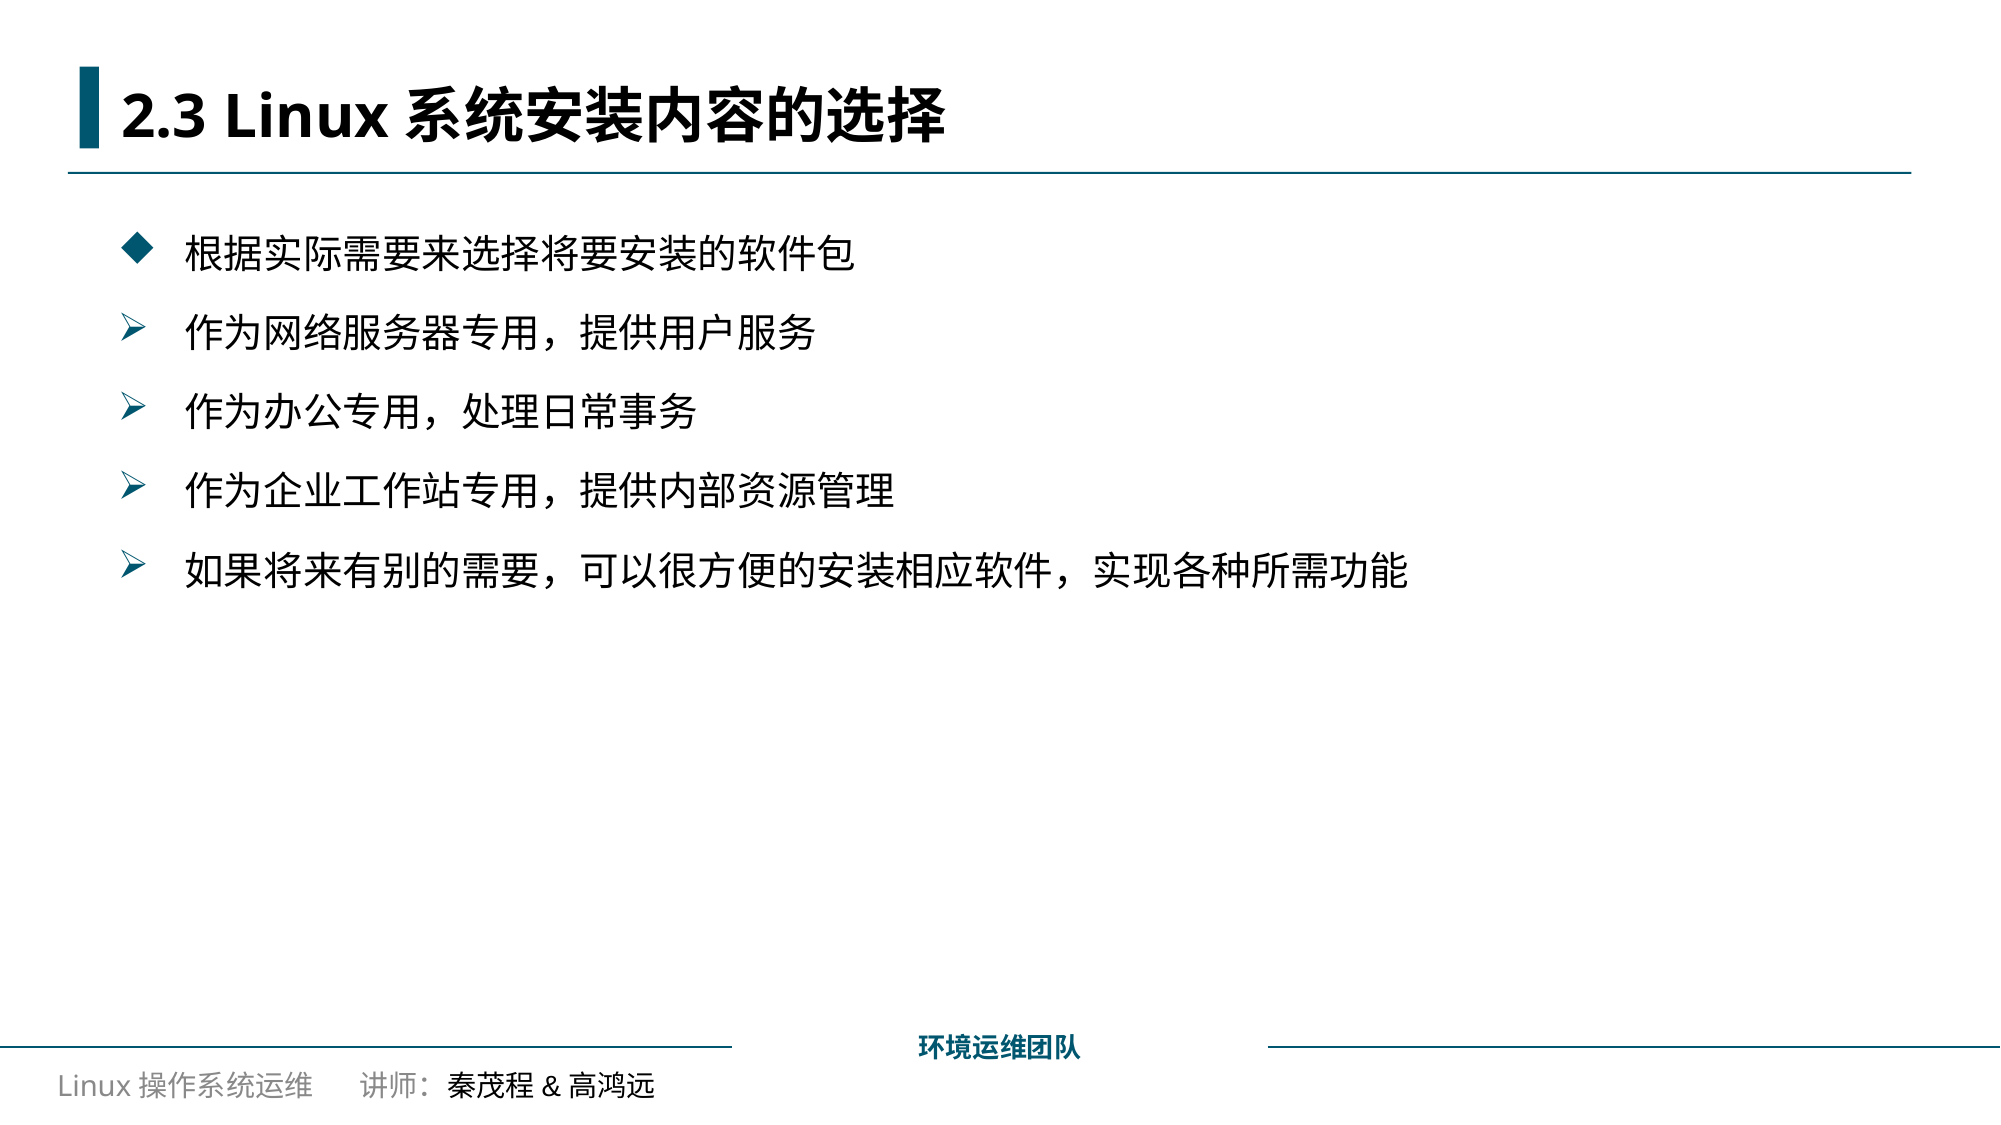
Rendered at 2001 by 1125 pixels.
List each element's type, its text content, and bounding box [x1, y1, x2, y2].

title 2.3 Linux系统安装内容的选择 [103, 66, 1460, 161]
list 根据实际需要来选择将要安装的软件包 作为网络服务器专用，提供用户服务 作为办公专用，处理日常事务 作为企业工作站专用，提供内部资源管理 如果将来有别的需要，可以很方便的安装相应软件，实现各种所需功能 [99, 196, 1901, 1024]
